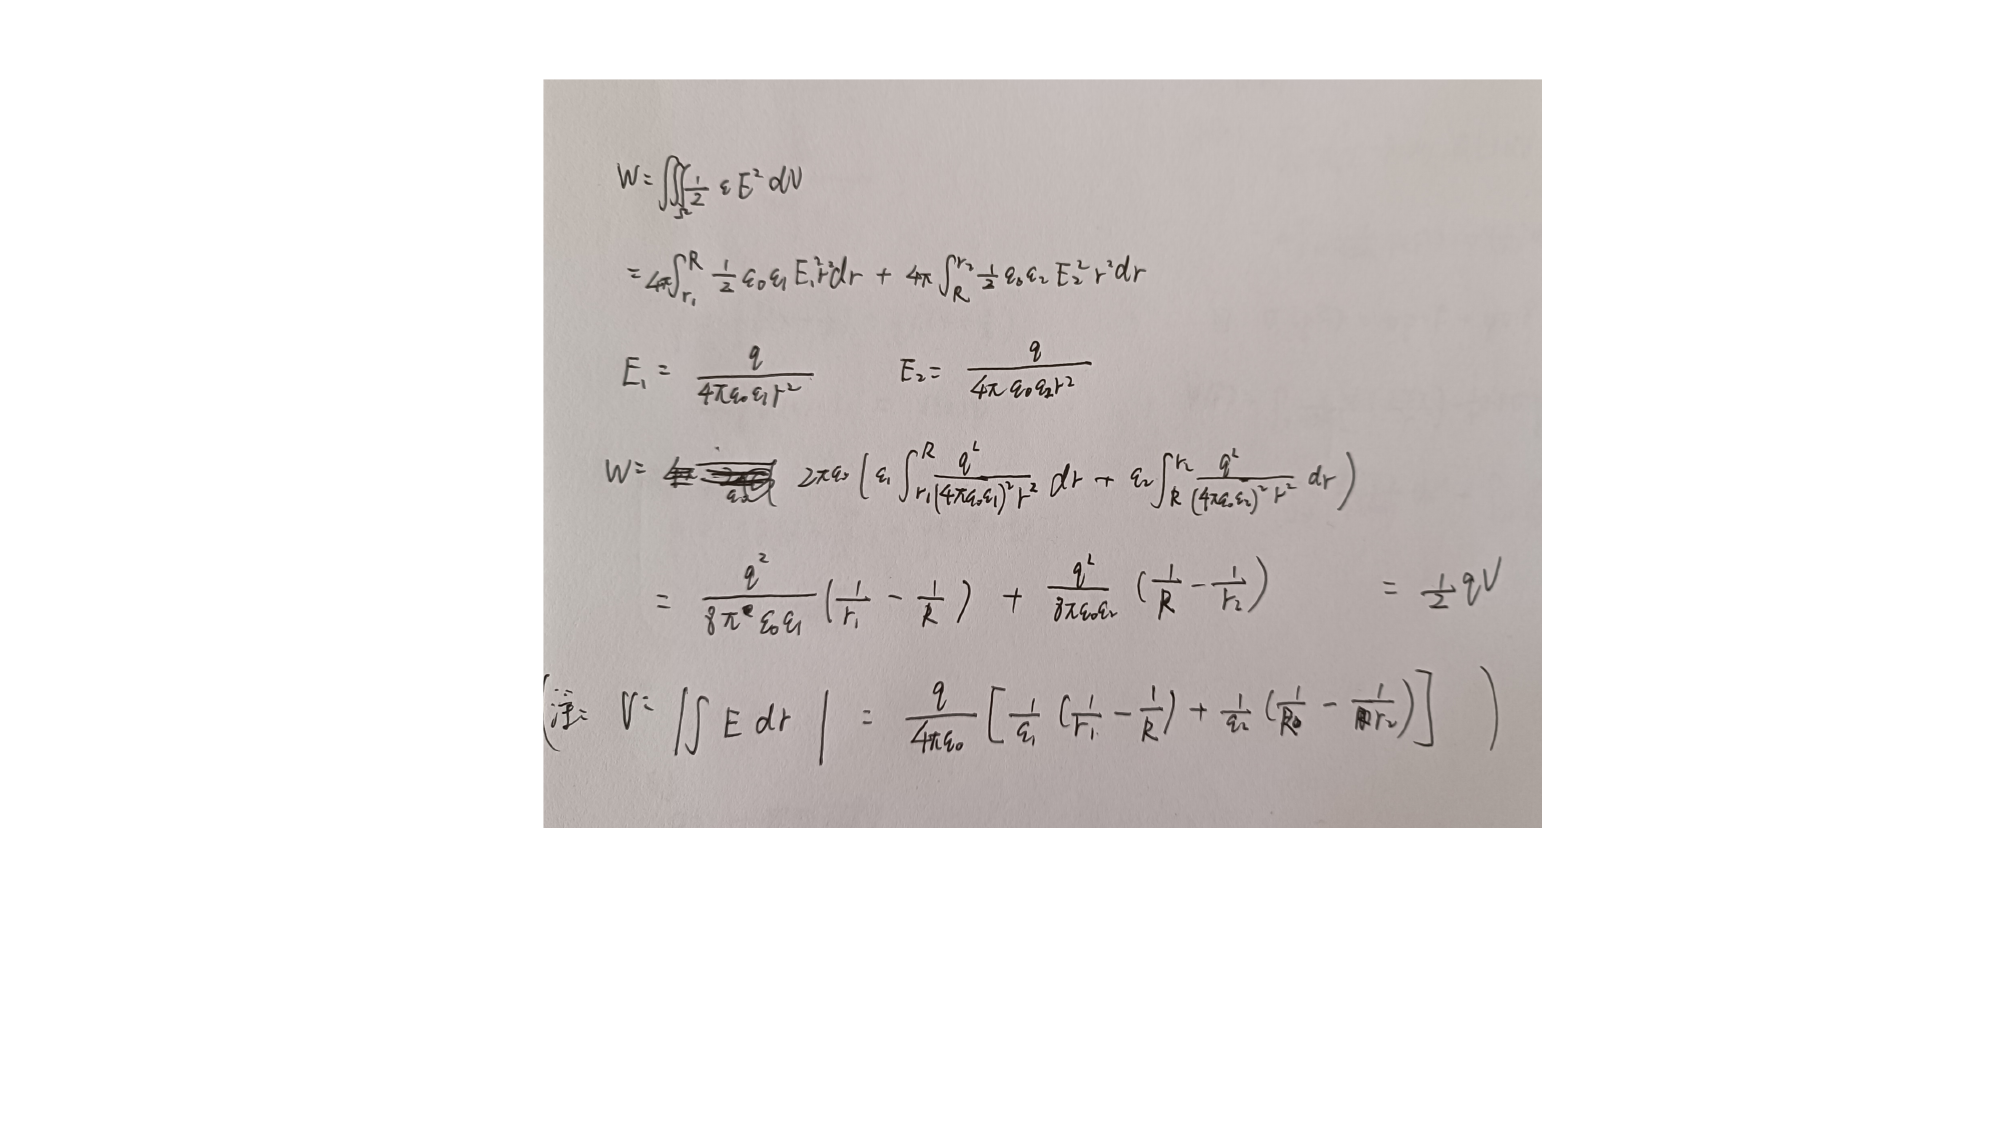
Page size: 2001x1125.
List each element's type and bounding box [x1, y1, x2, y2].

picture [1417, 80, 1541, 828]
picture [545, 80, 668, 828]
list [668, 0, 1417, 953]
